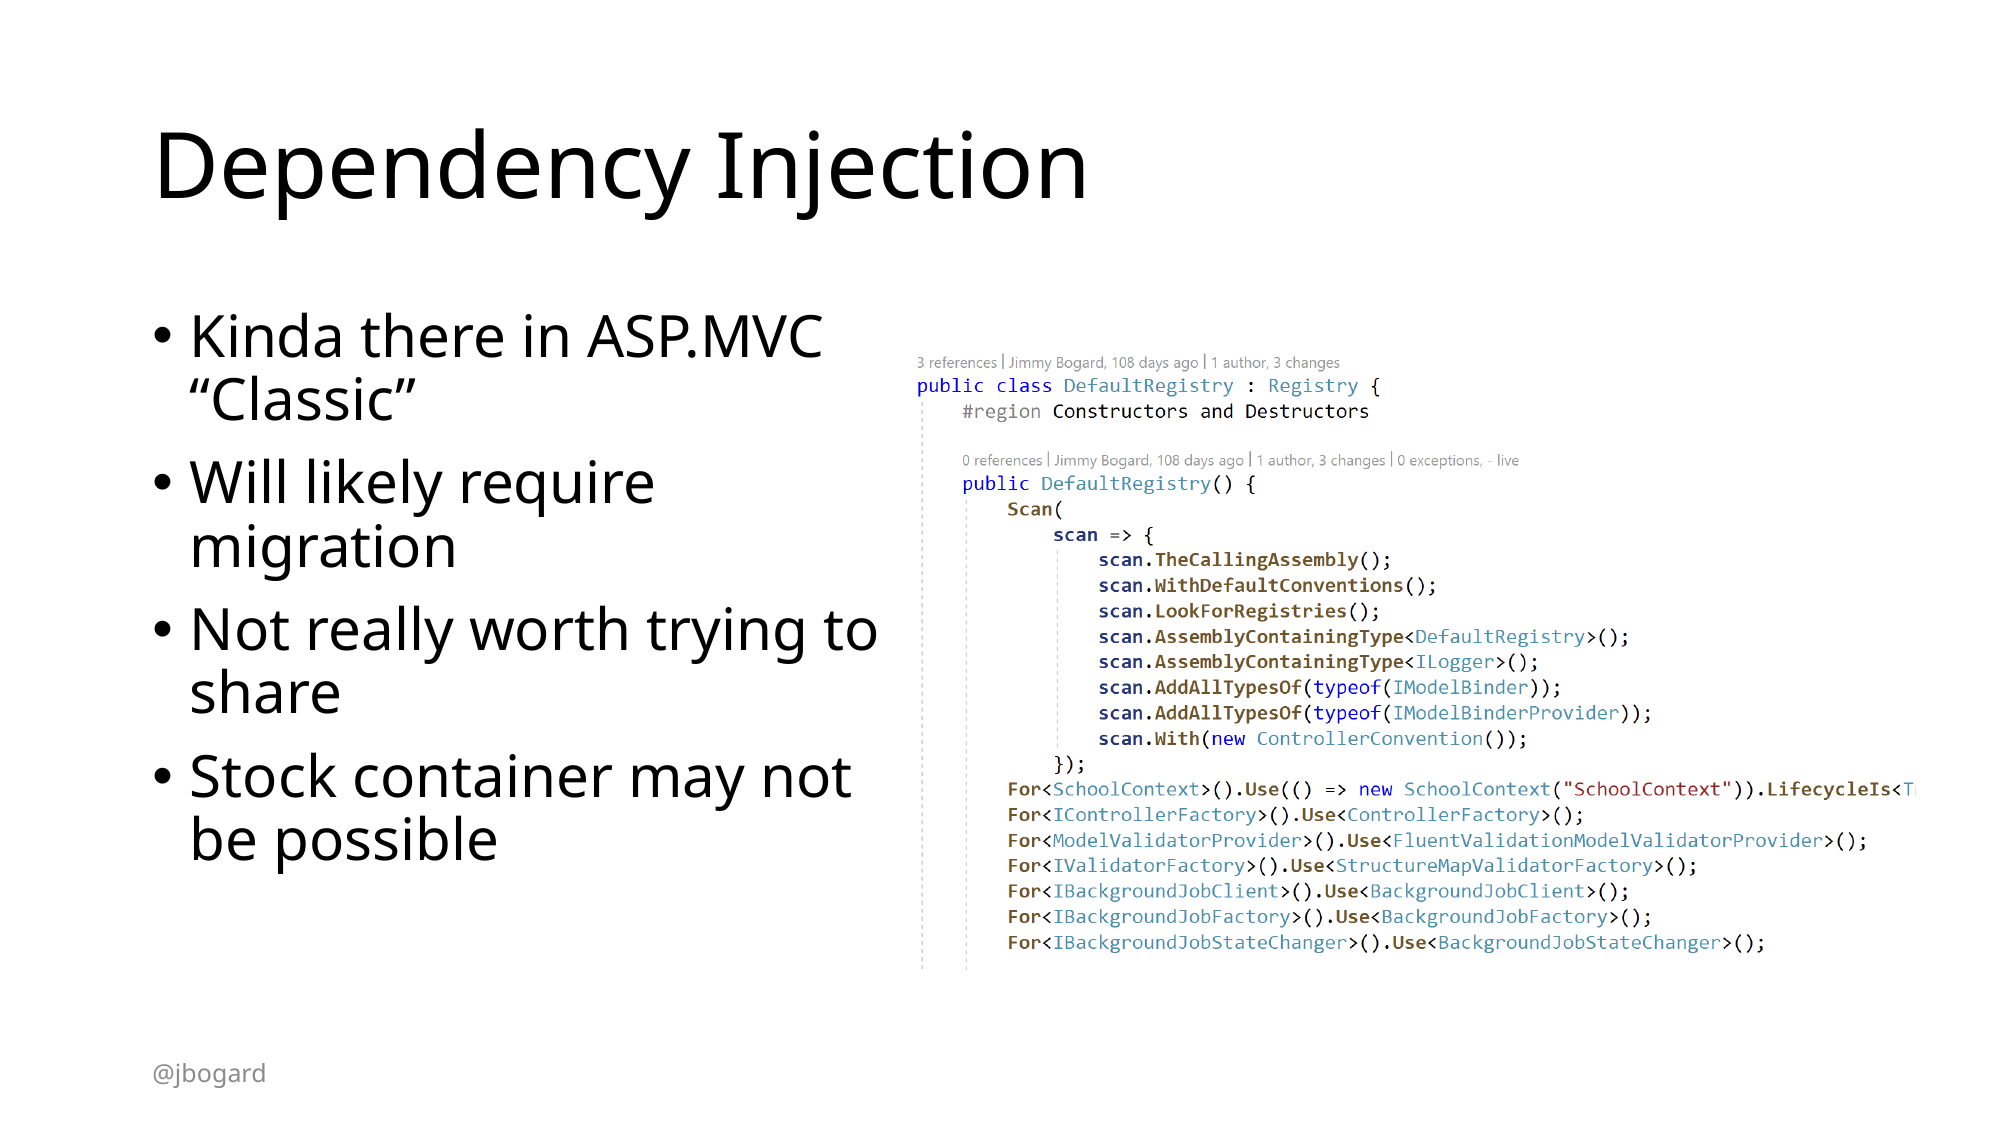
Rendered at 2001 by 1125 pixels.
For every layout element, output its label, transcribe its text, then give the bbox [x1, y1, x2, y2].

title Dependency Injection [137, 59, 1863, 278]
picture [901, 343, 1916, 970]
slide_number @jbogard [137, 1042, 588, 1103]
list Kinda there in ASP.MVC “Classic” Will likely require migration Not really worth trying to share Stock container may not be possible [137, 299, 902, 1014]
